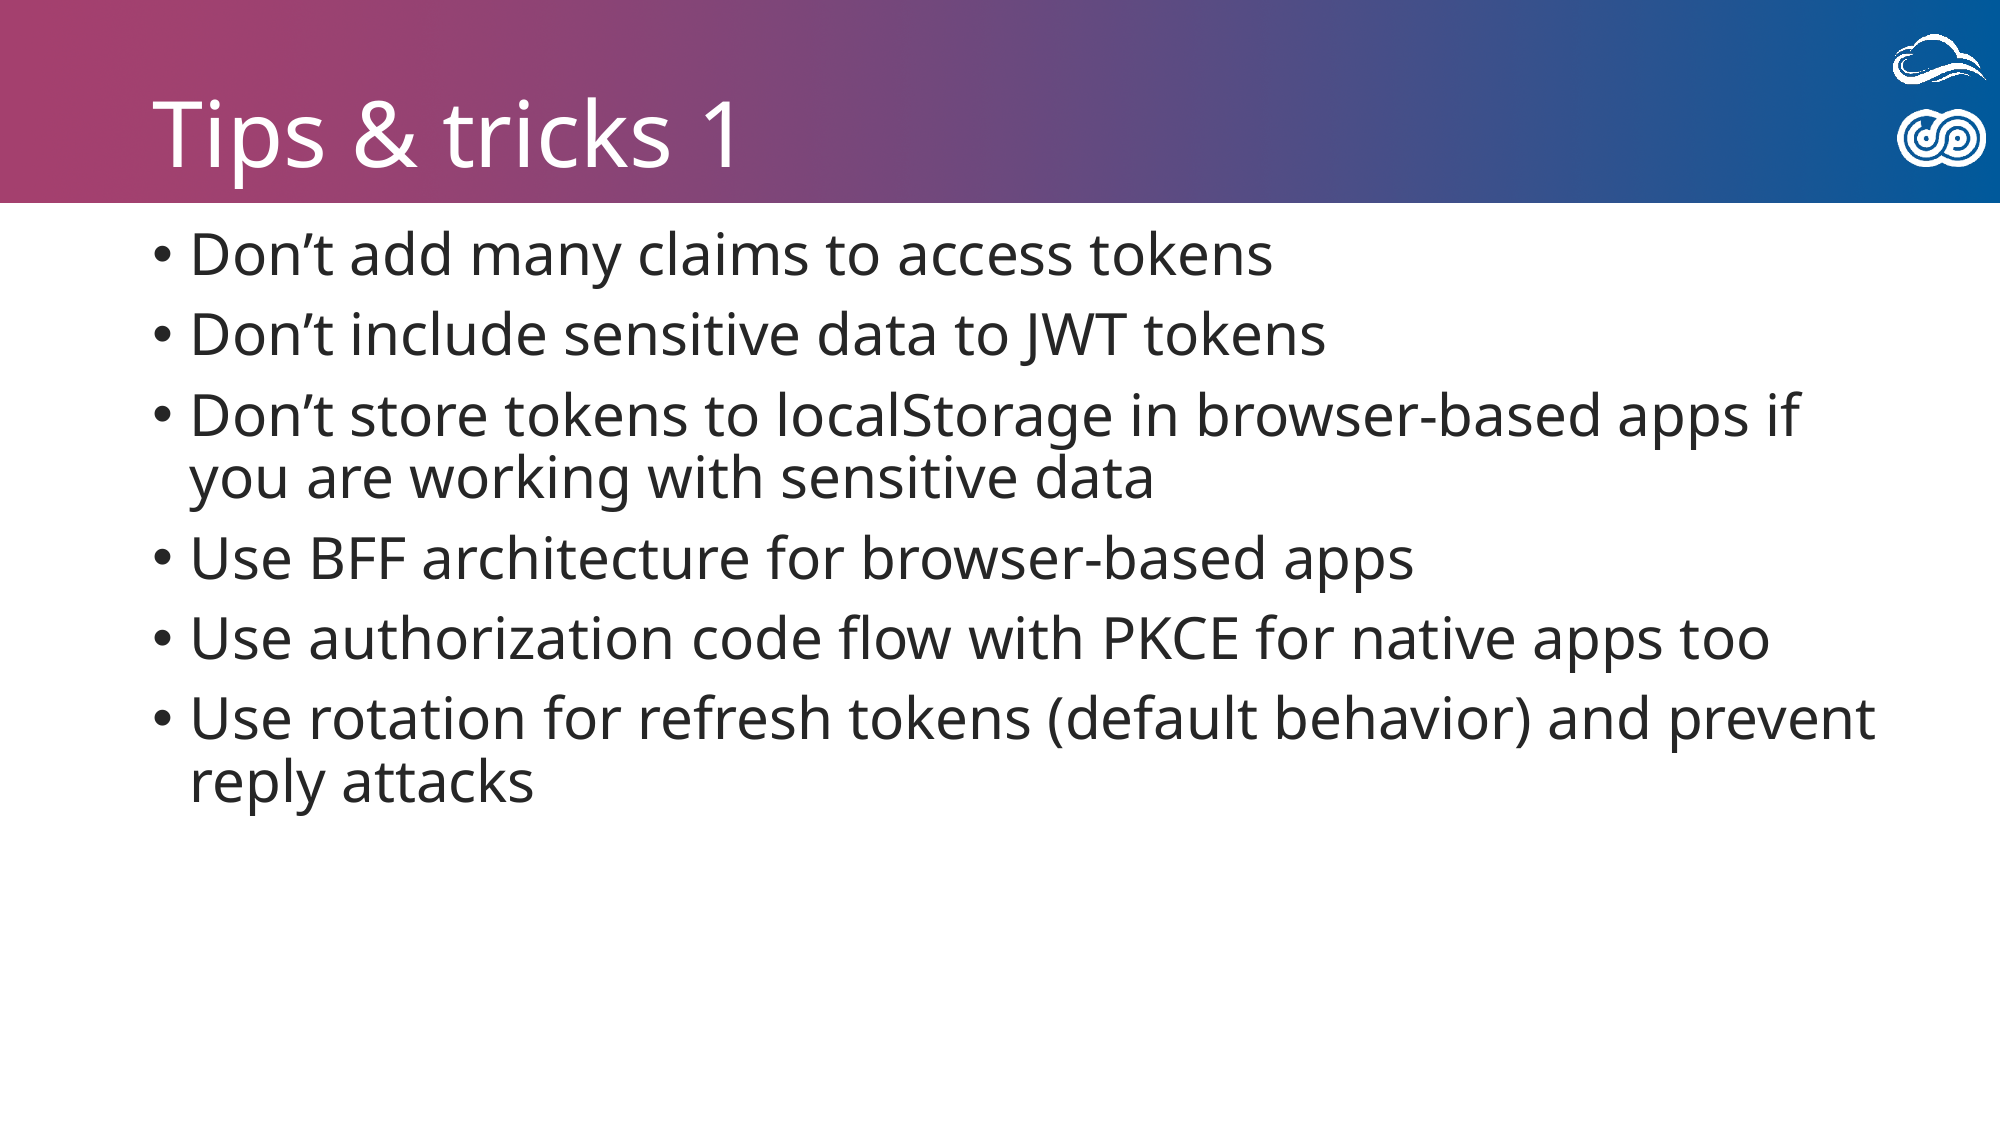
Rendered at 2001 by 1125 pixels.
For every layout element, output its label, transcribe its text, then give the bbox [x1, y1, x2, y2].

list Don’t add many claims to access tokens Don’t include sensitive data to JWT tokens Don’t store tokens to localStorage in browser-based apps if you are working with sensitive data Use BFF architecture for browser-based apps Use authorization code flow with PKCE for native apps too Use rotation for refresh tokens (default behavior) and prevent reply attacks [137, 217, 1895, 1071]
picture [0, 0, 2000, 203]
title Tips & tricks 1 [137, 59, 1863, 203]
